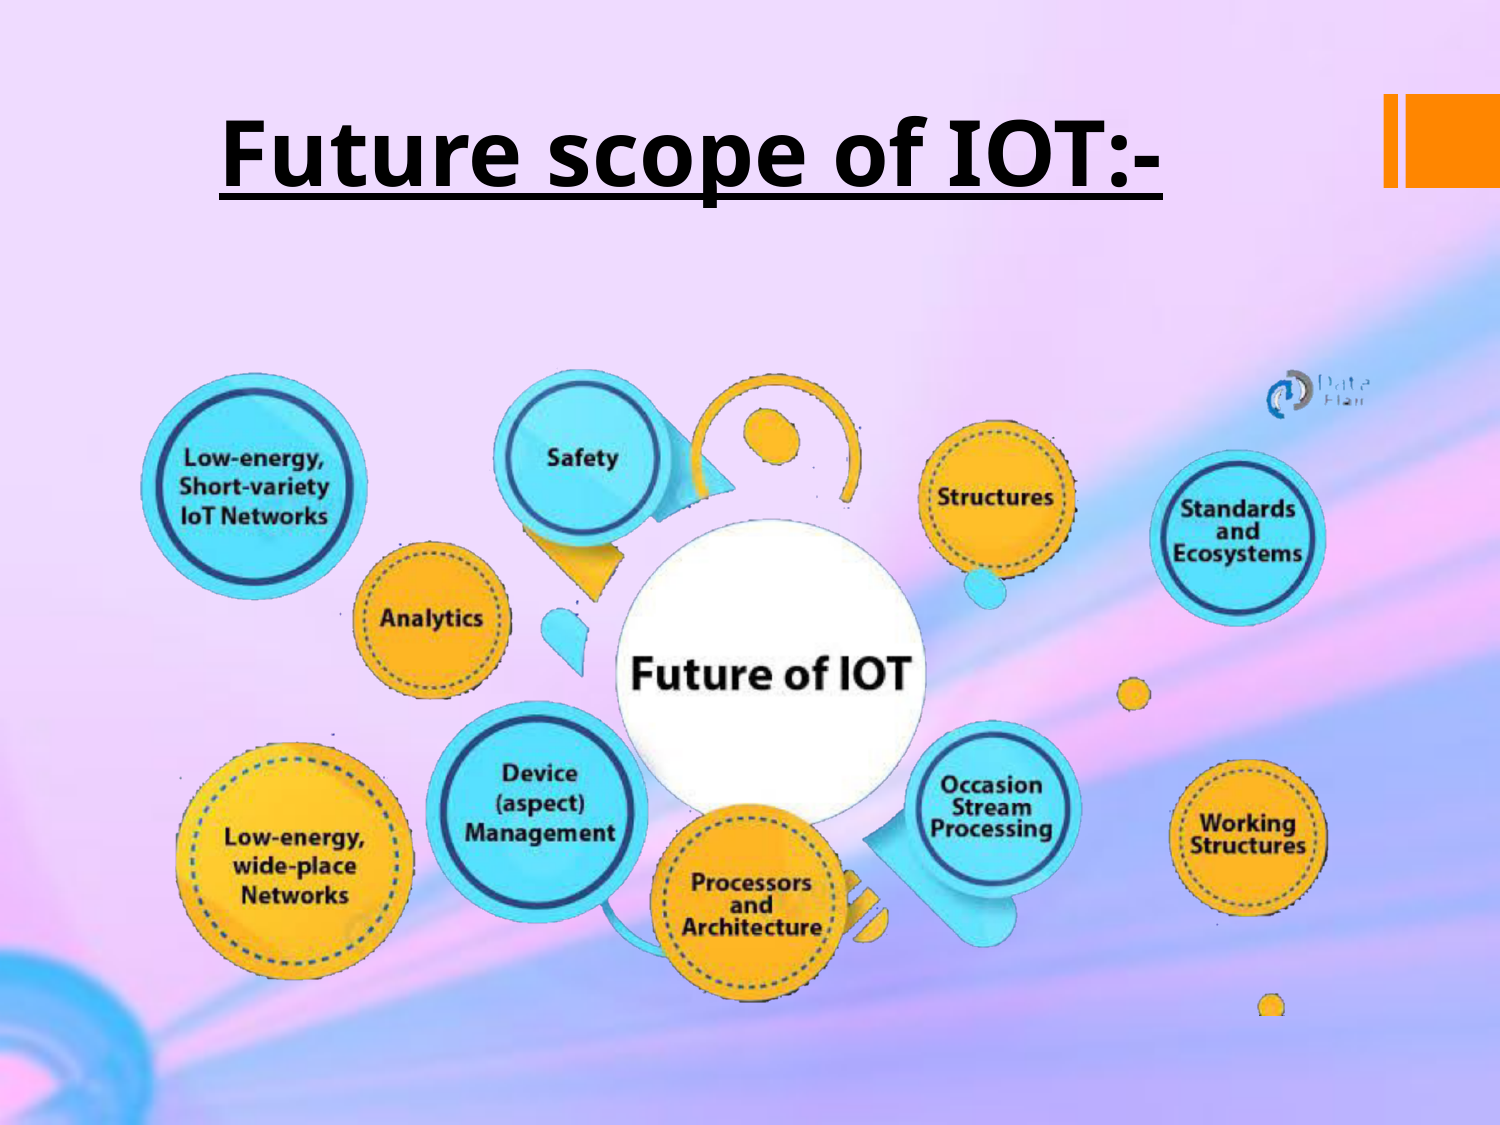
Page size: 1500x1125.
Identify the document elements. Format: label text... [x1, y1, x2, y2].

picture [0, 0, 1500, 1125]
text_box Future scope of IOT:- [65, 87, 1316, 213]
